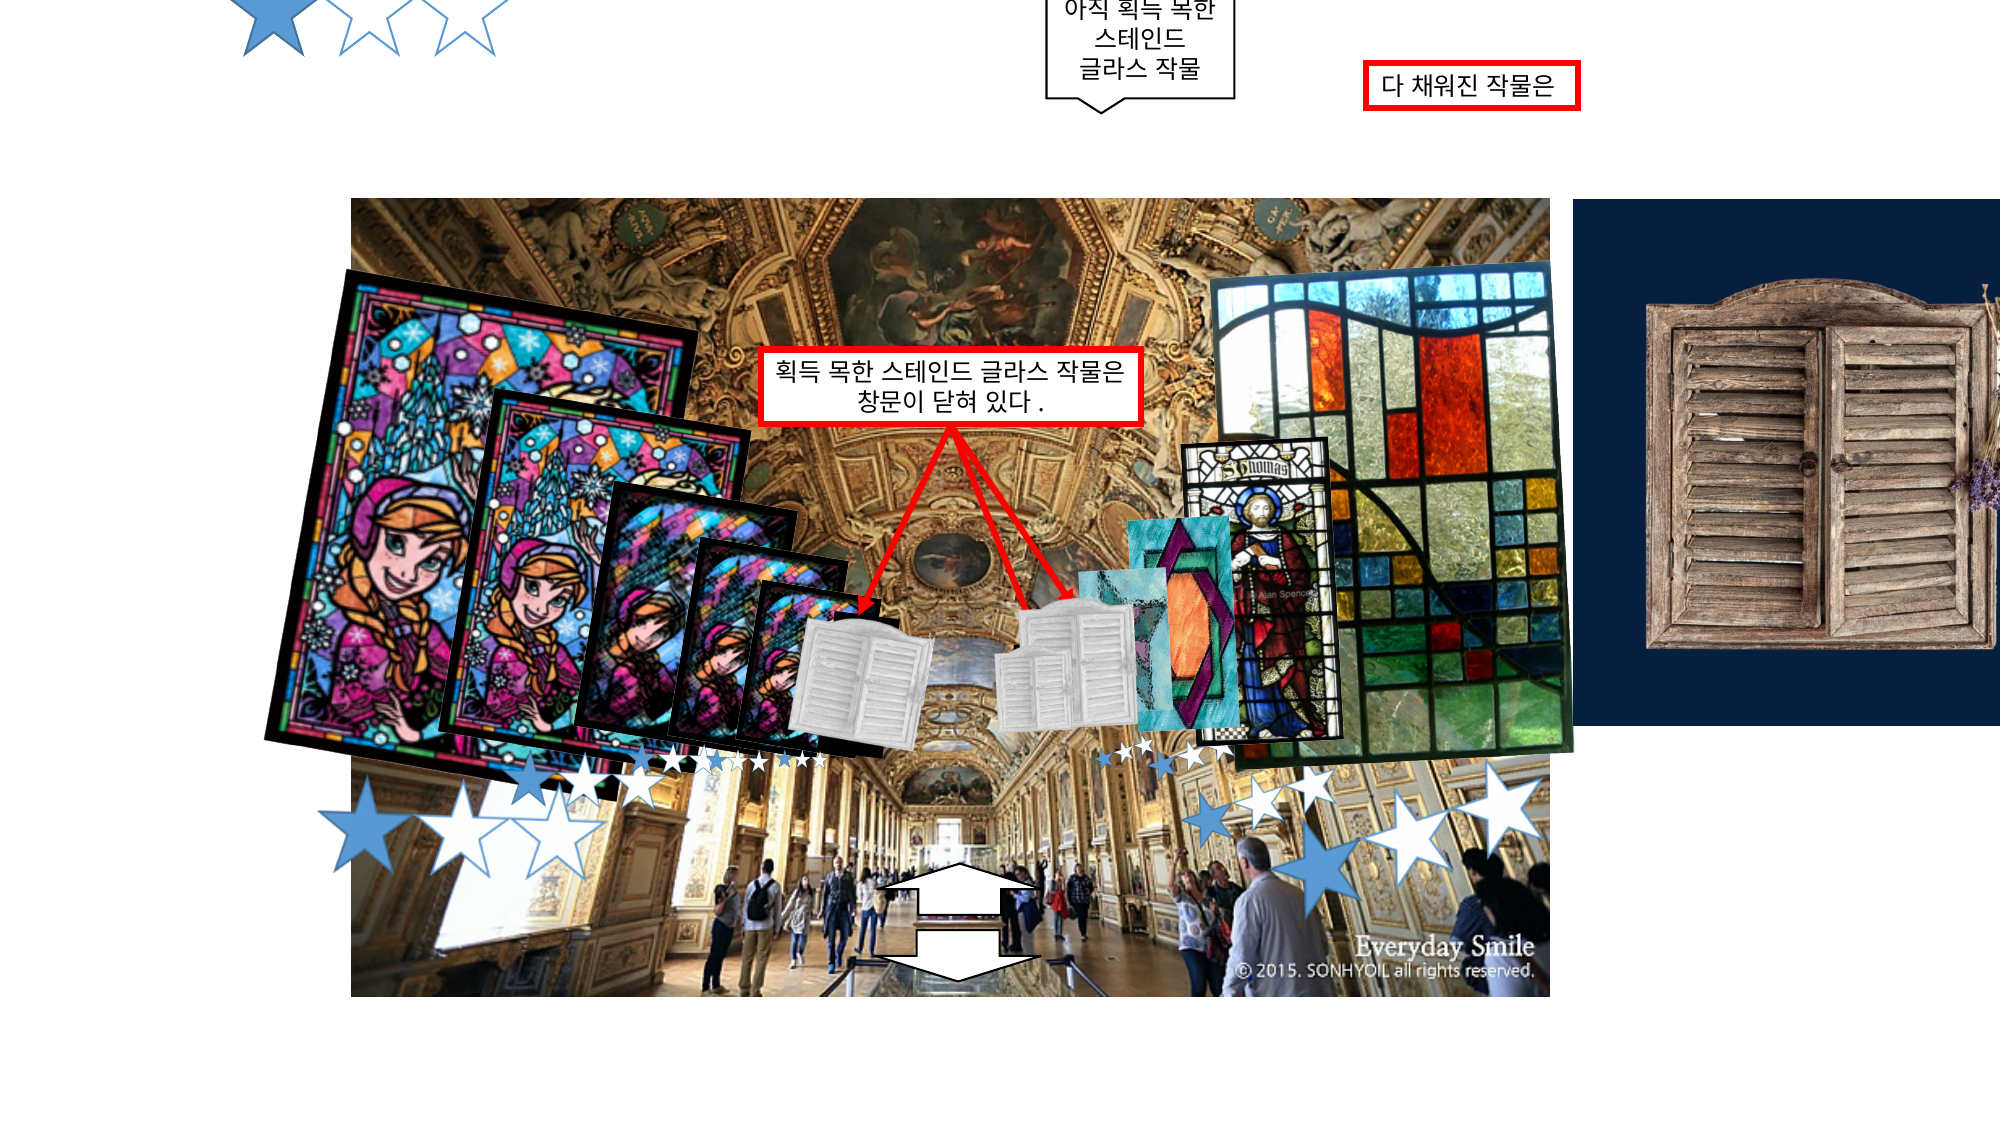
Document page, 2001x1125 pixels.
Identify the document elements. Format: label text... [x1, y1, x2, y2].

picture [265, 536, 301, 746]
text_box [301, 198, 2000, 998]
text_box 다 채워진 작물은 [1365, 62, 1579, 109]
text_box 아직 획득 목한 스테인드 글라스 작물 [1045, 0, 1236, 115]
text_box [227, 0, 512, 55]
